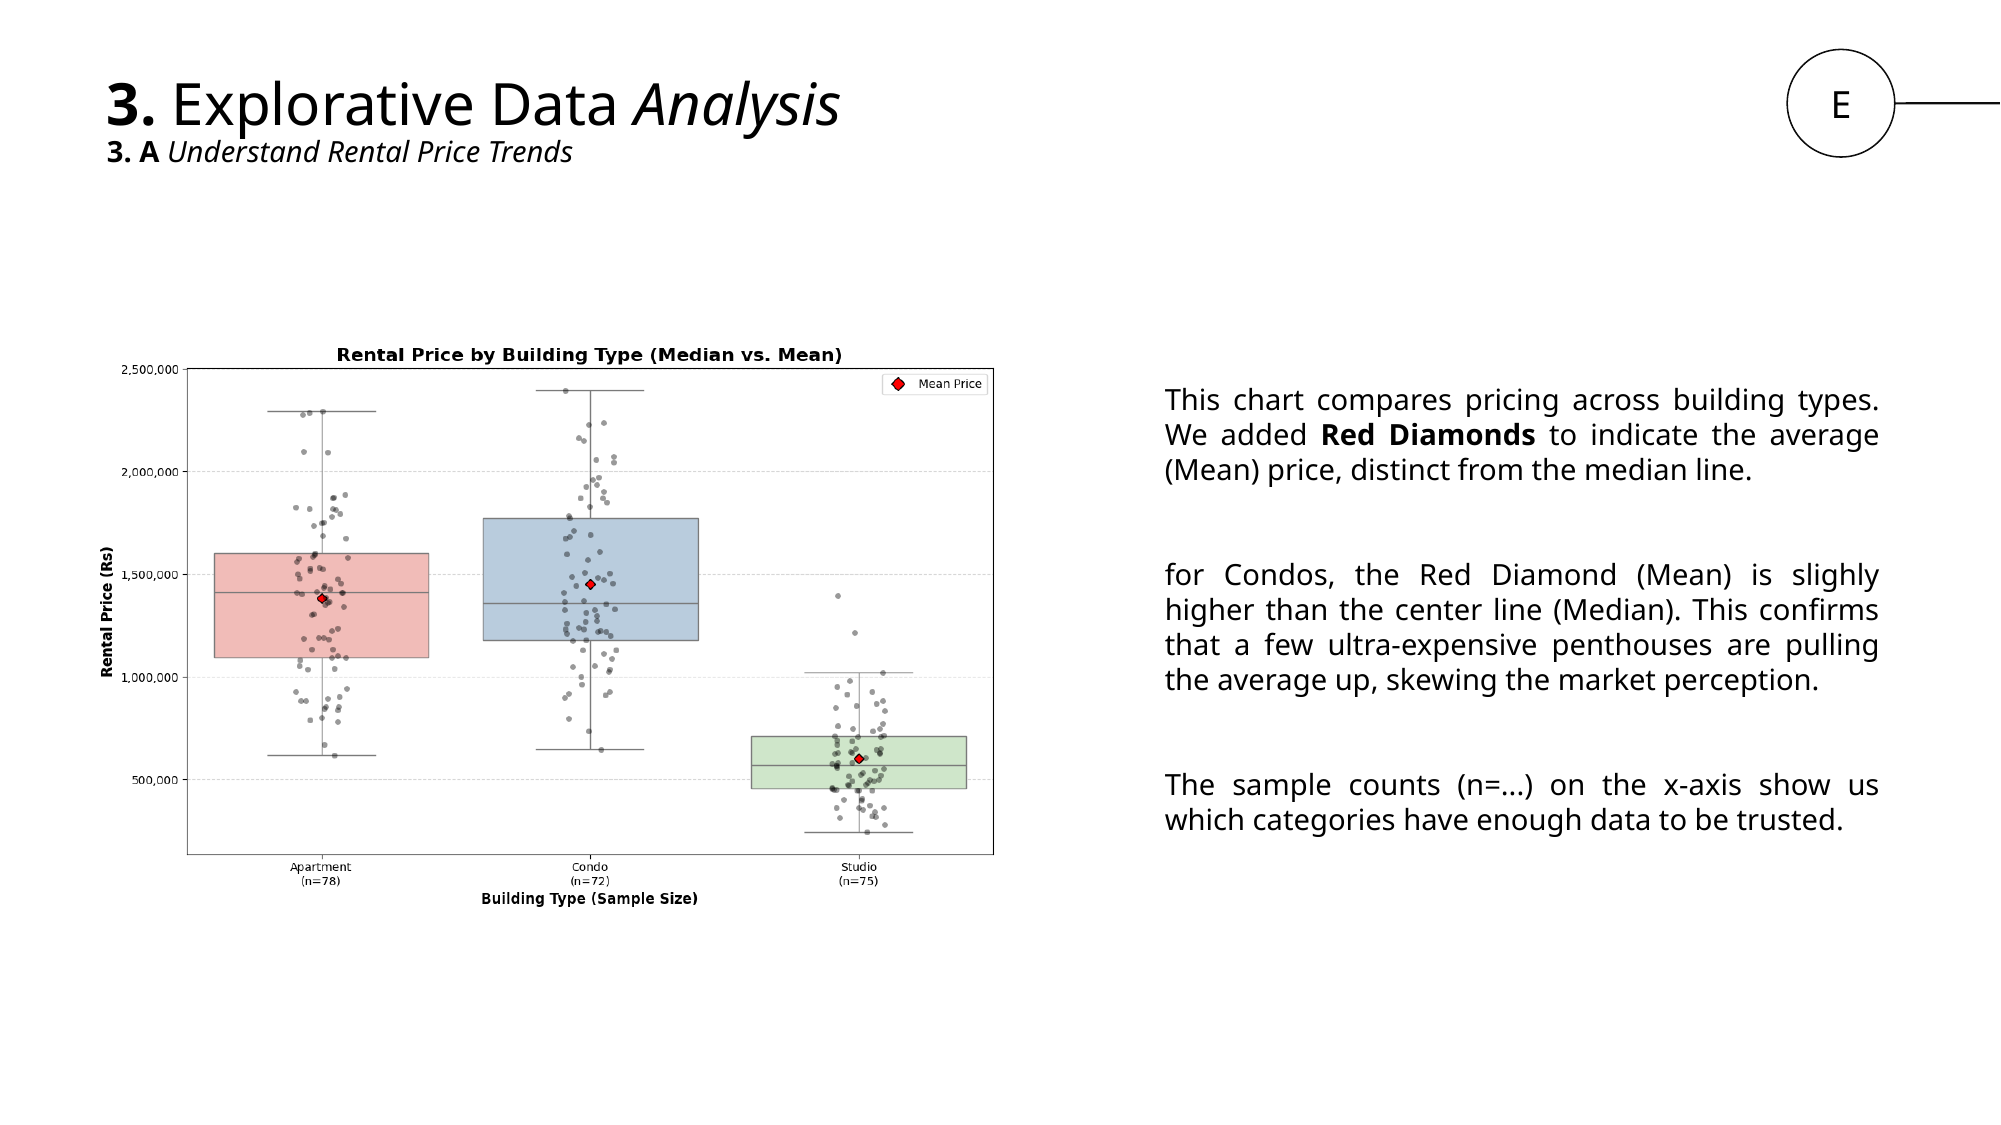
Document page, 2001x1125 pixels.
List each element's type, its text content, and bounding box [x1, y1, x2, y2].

text_box This chart compares pricing across building types. We added Red Diamonds to indicate the average (Mean) price, distinct from the median line. [1149, 374, 1895, 494]
text_box 3. Explorative Data Analysis [92, 25, 1082, 118]
text_box The sample counts (n=...) on the x-axis show us which categories have enough data to be trusted. [1149, 759, 1895, 844]
picture [91, 339, 1001, 916]
text_box E [1785, 47, 1897, 159]
text_box for Condos, the Red Diamond (Mean) is slighly higher than the center line (Median). This confirms that a few ultra-expensive penthouses are pulling the average up, skewing the market perception. [1149, 549, 1895, 704]
text_box 3. A Understand Rental Price Trends [92, 118, 1093, 176]
